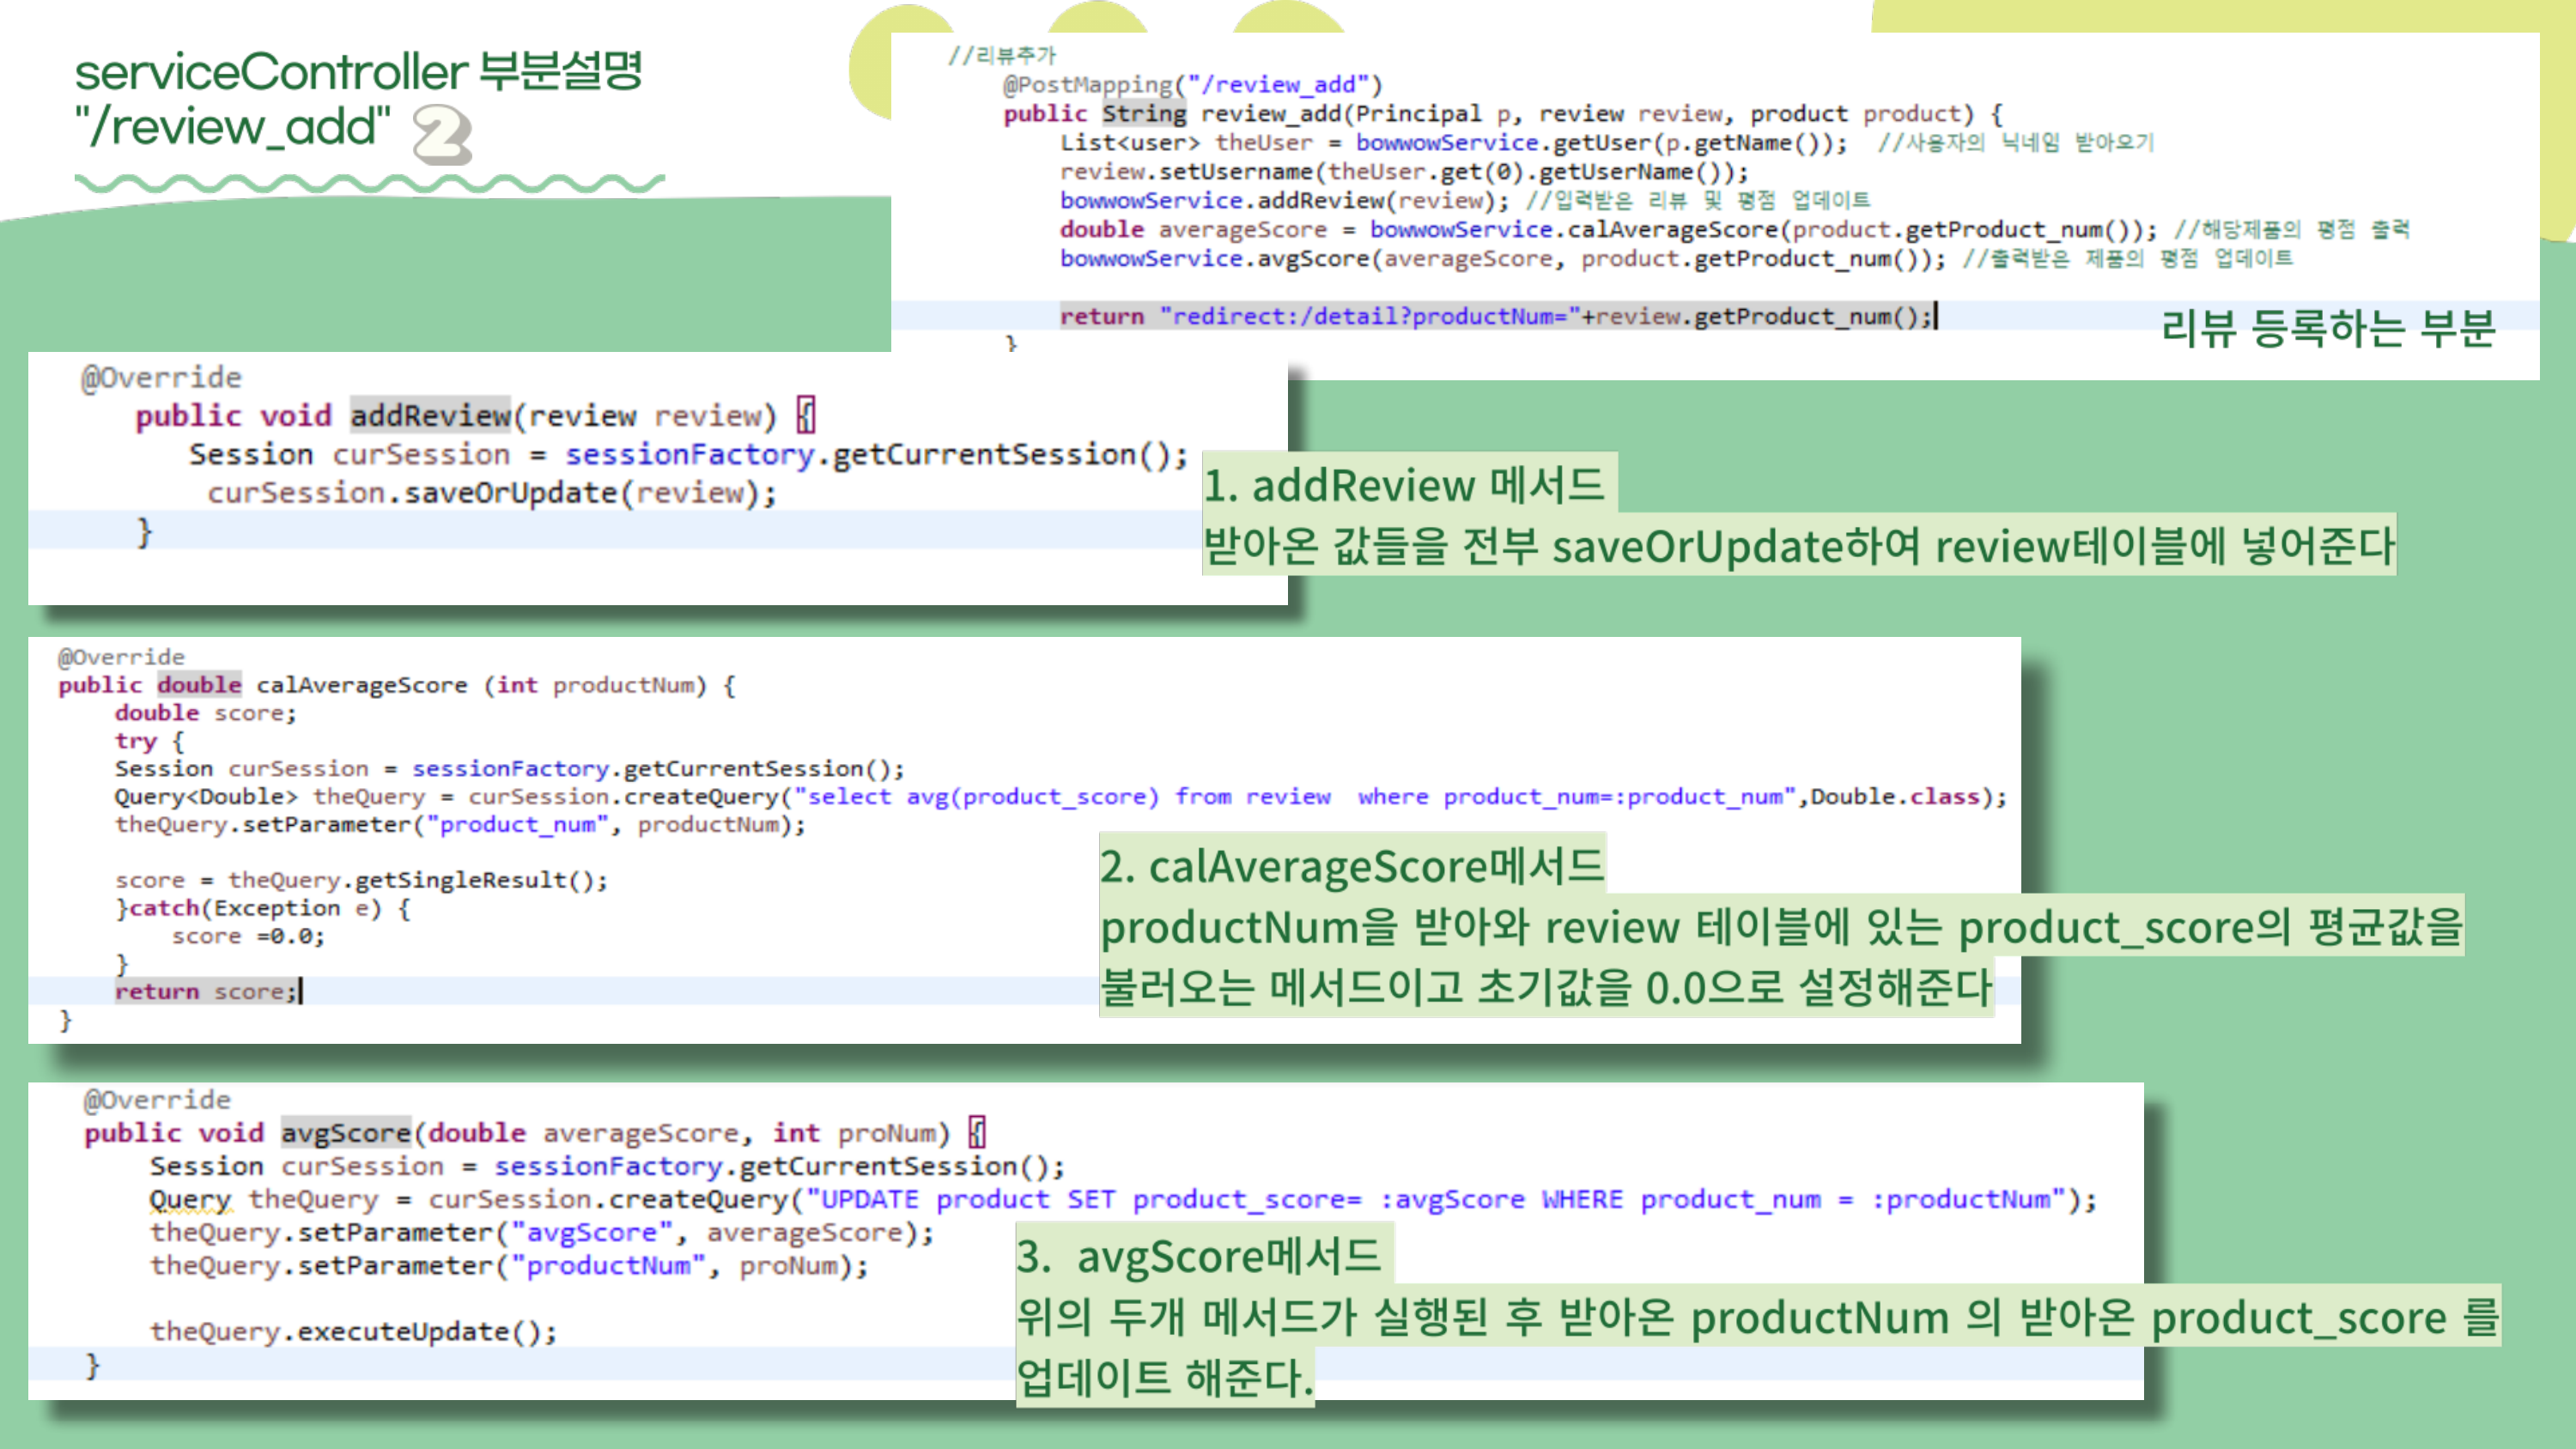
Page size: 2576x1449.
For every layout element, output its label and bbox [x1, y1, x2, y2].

text_box [0, 242, 1935, 458]
picture [1091, 827, 2488, 1042]
text_box [0, 460, 2576, 1273]
text_box [0, 1282, 2576, 1449]
text_box [890, 33, 2540, 380]
picture [1008, 1216, 2522, 1432]
picture [0, 0, 2576, 460]
